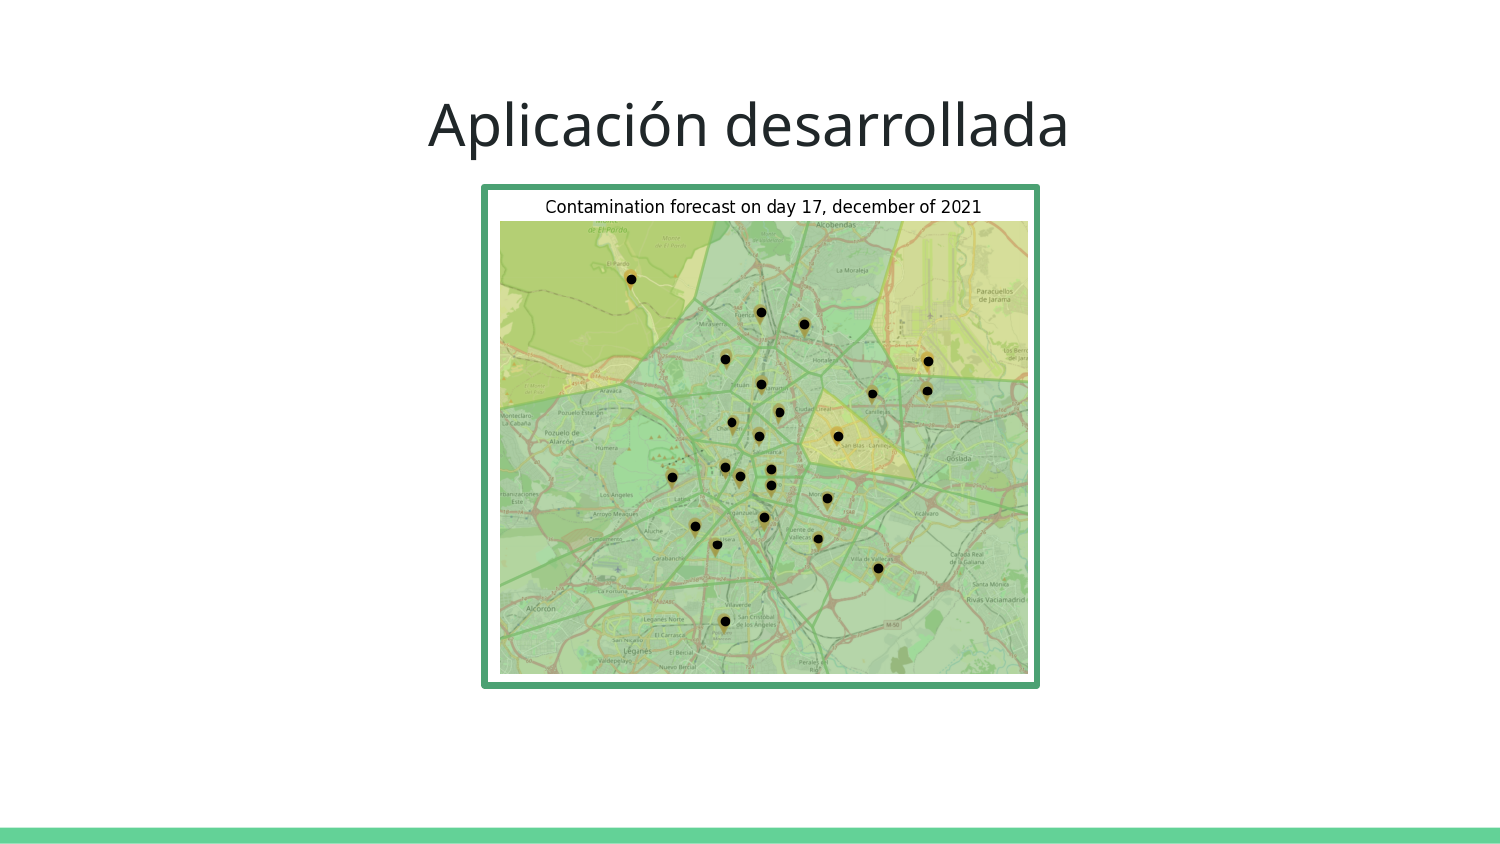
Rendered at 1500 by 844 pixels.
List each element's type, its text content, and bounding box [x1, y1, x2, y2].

title Aplicación desarrollada [51, 72, 1449, 167]
picture [487, 189, 1035, 683]
